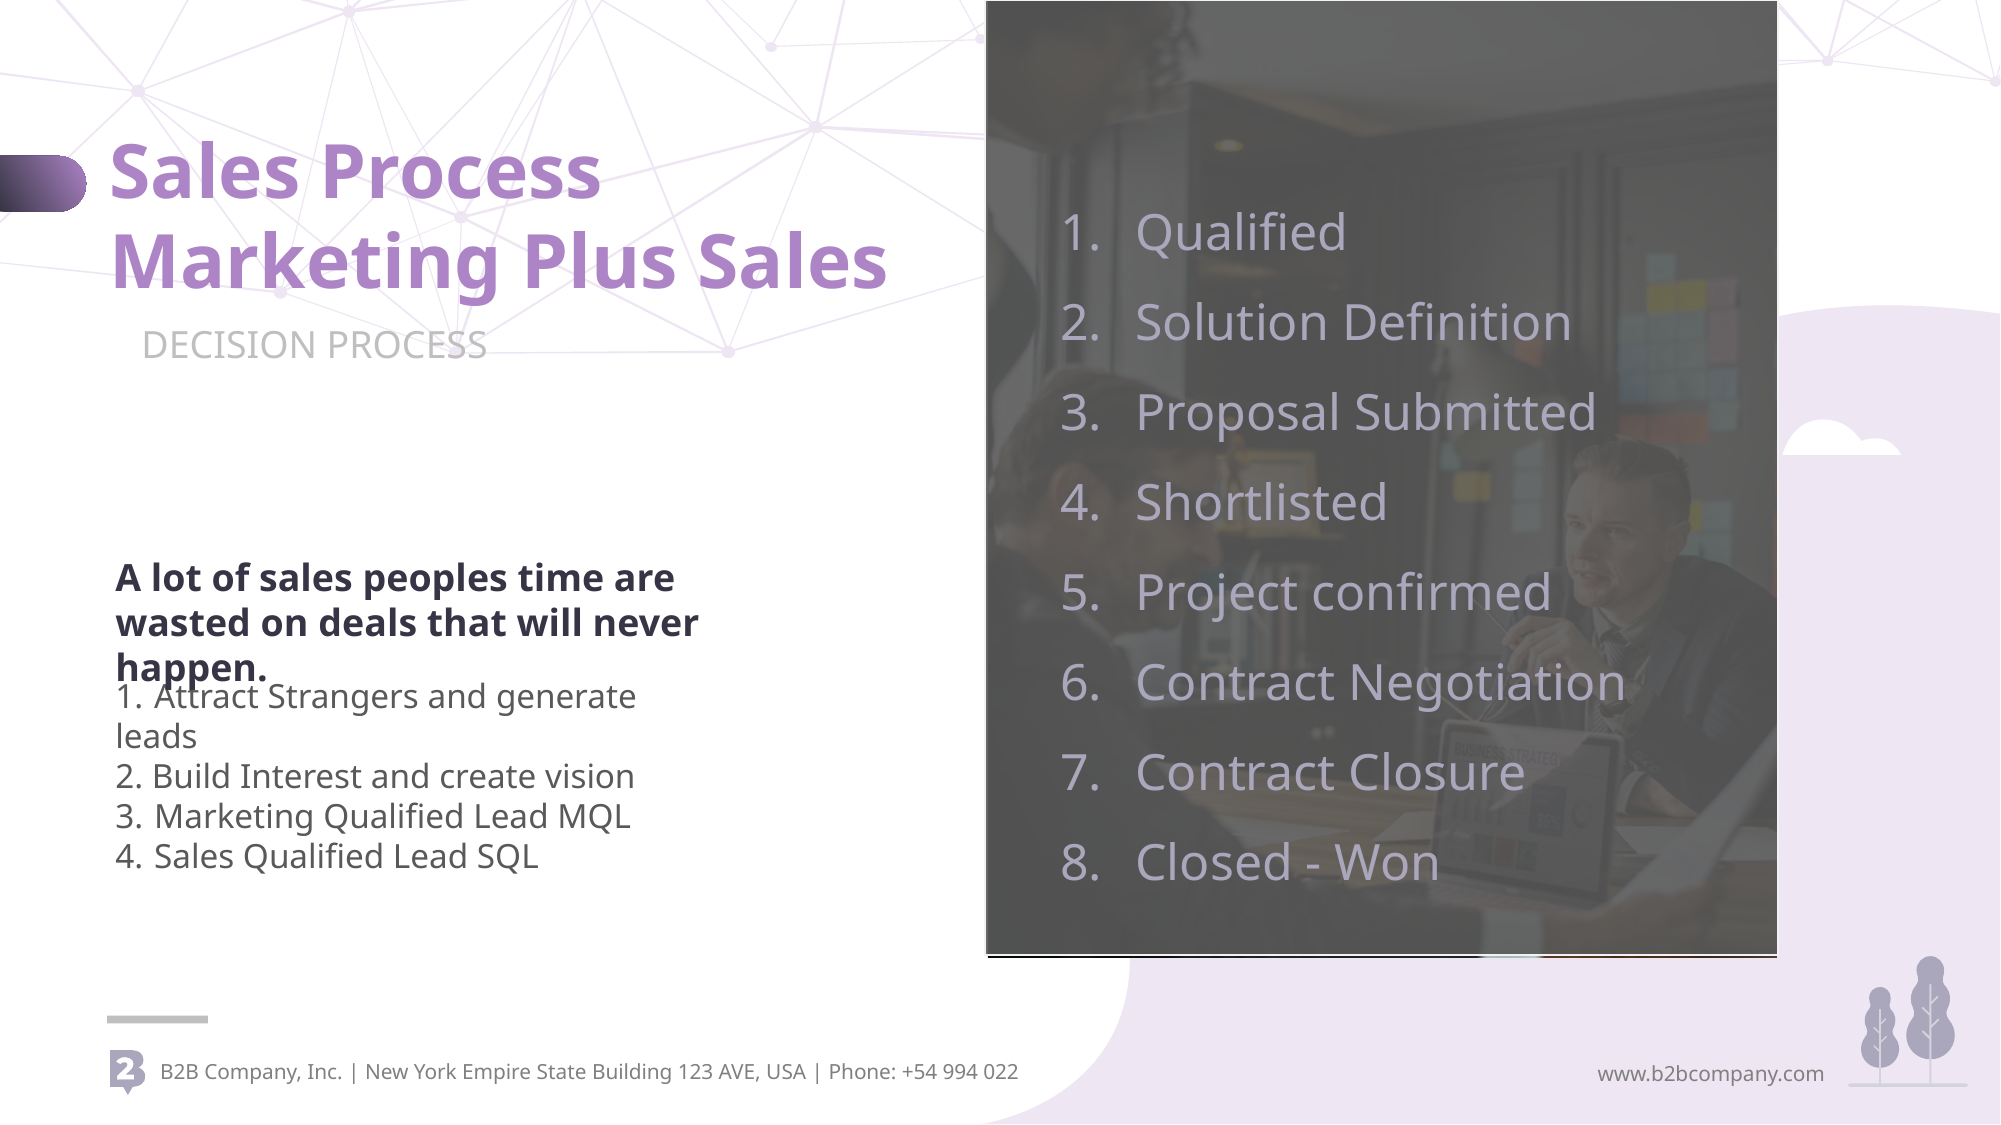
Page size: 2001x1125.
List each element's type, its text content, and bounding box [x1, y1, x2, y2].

text_box 1. Attract Strangers and generate leads 2. Build Interest and create vision 3. Marketing Qualified Lead MQL 4. Sales Qualified Lead SQL [100, 697, 710, 883]
footer B2B Company, Inc. | New York Empire State Building 123 AVE, USA | Phone: +54 994 022 [145, 1042, 1130, 1103]
title Sales Process Marketing Plus Sales [94, 115, 929, 334]
picture [987, 0, 1777, 958]
text_box DECISION PROCESS [116, 291, 513, 374]
text_box A lot of sales peoples time are wasted on deals that will never happen. [100, 546, 813, 697]
